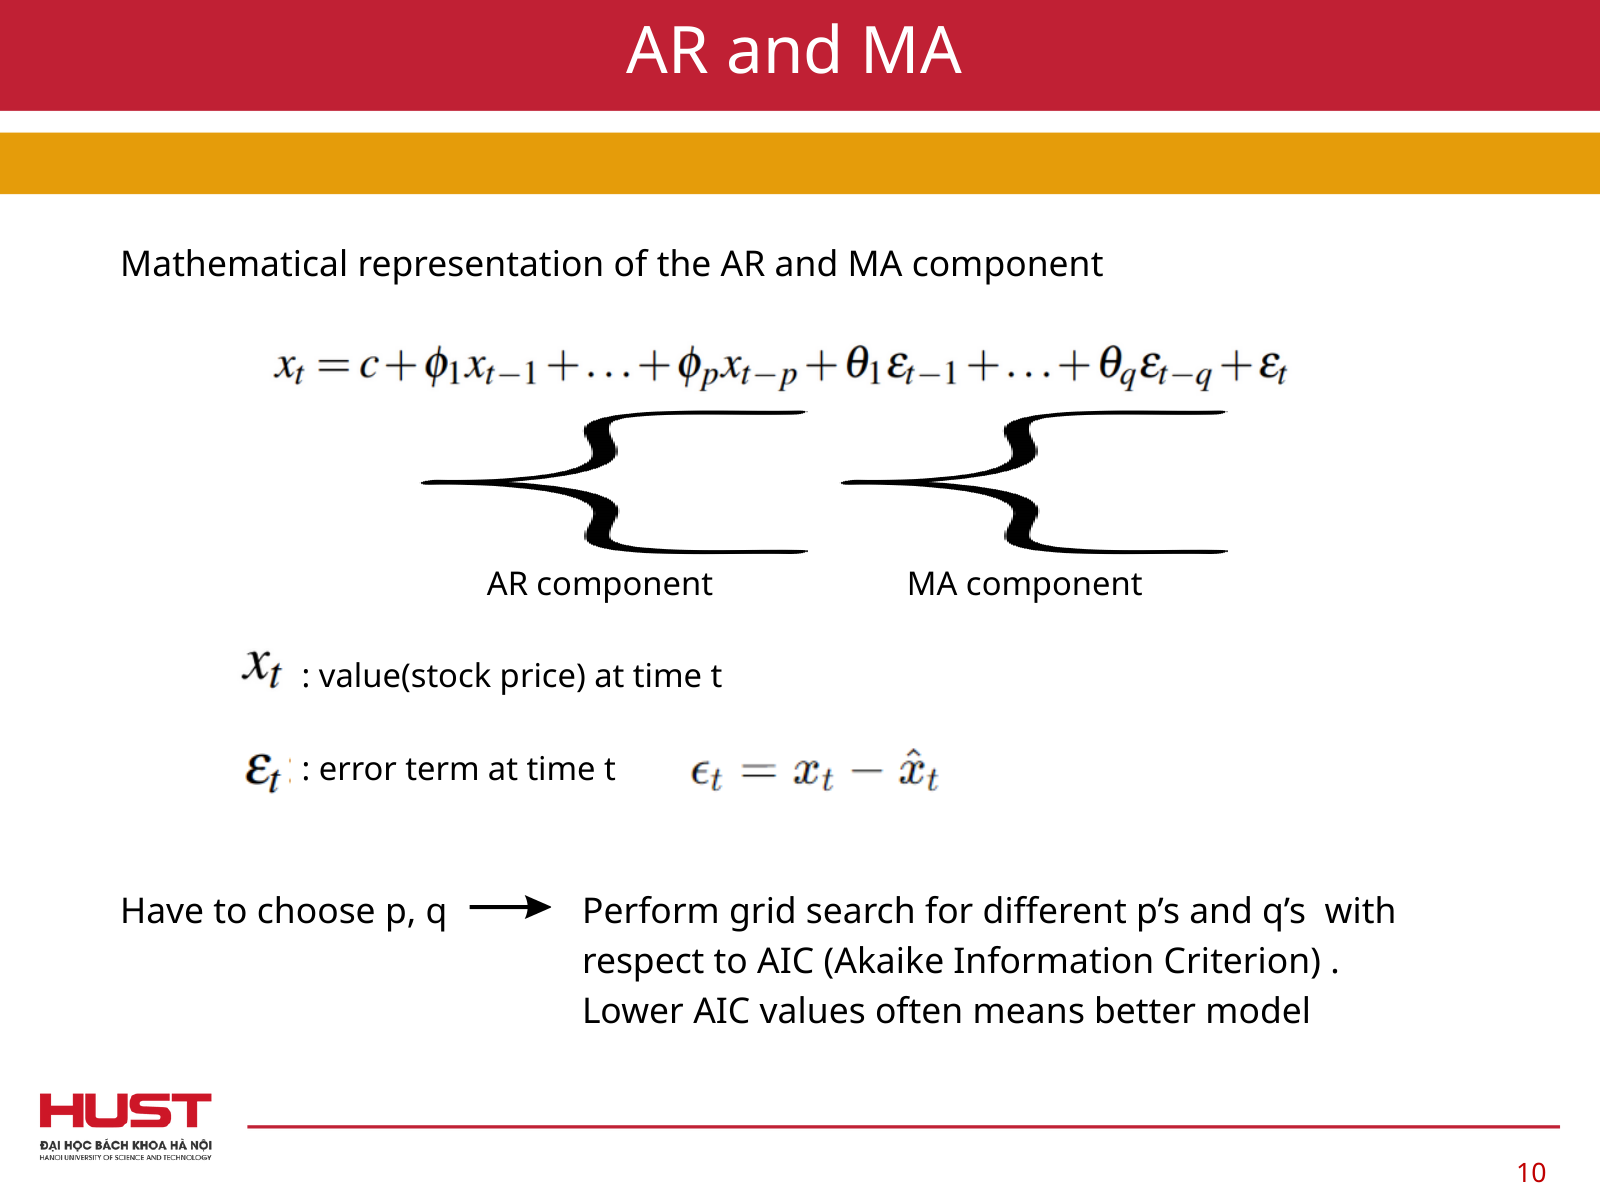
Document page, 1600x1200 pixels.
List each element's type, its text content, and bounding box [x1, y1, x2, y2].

text_box Have to choose p, q [120, 881, 452, 931]
text_box [248, 319, 1303, 410]
text_box [235, 731, 291, 800]
text_box [0, 0, 1600, 1200]
text_box : error term at time t [301, 741, 761, 788]
text_box [837, 409, 1237, 556]
text_box MA component [906, 556, 1168, 603]
text_box [676, 719, 958, 812]
text_box [417, 409, 817, 556]
text_box Mathematical representation of the AR and MA component [119, 234, 1309, 284]
text_box [232, 631, 291, 693]
text_box [469, 895, 552, 919]
text_box AR component [486, 556, 748, 603]
text_box AR and MA [58, 22, 1530, 150]
text_box : value(stock price) at time t [301, 648, 761, 695]
text_box 10 [1216, 1155, 1547, 1188]
text_box Perform grid search for different p’s and q’s with respect to AIC (Akaike Information Criterion) . Lower AIC values often means better model [582, 881, 1442, 1031]
